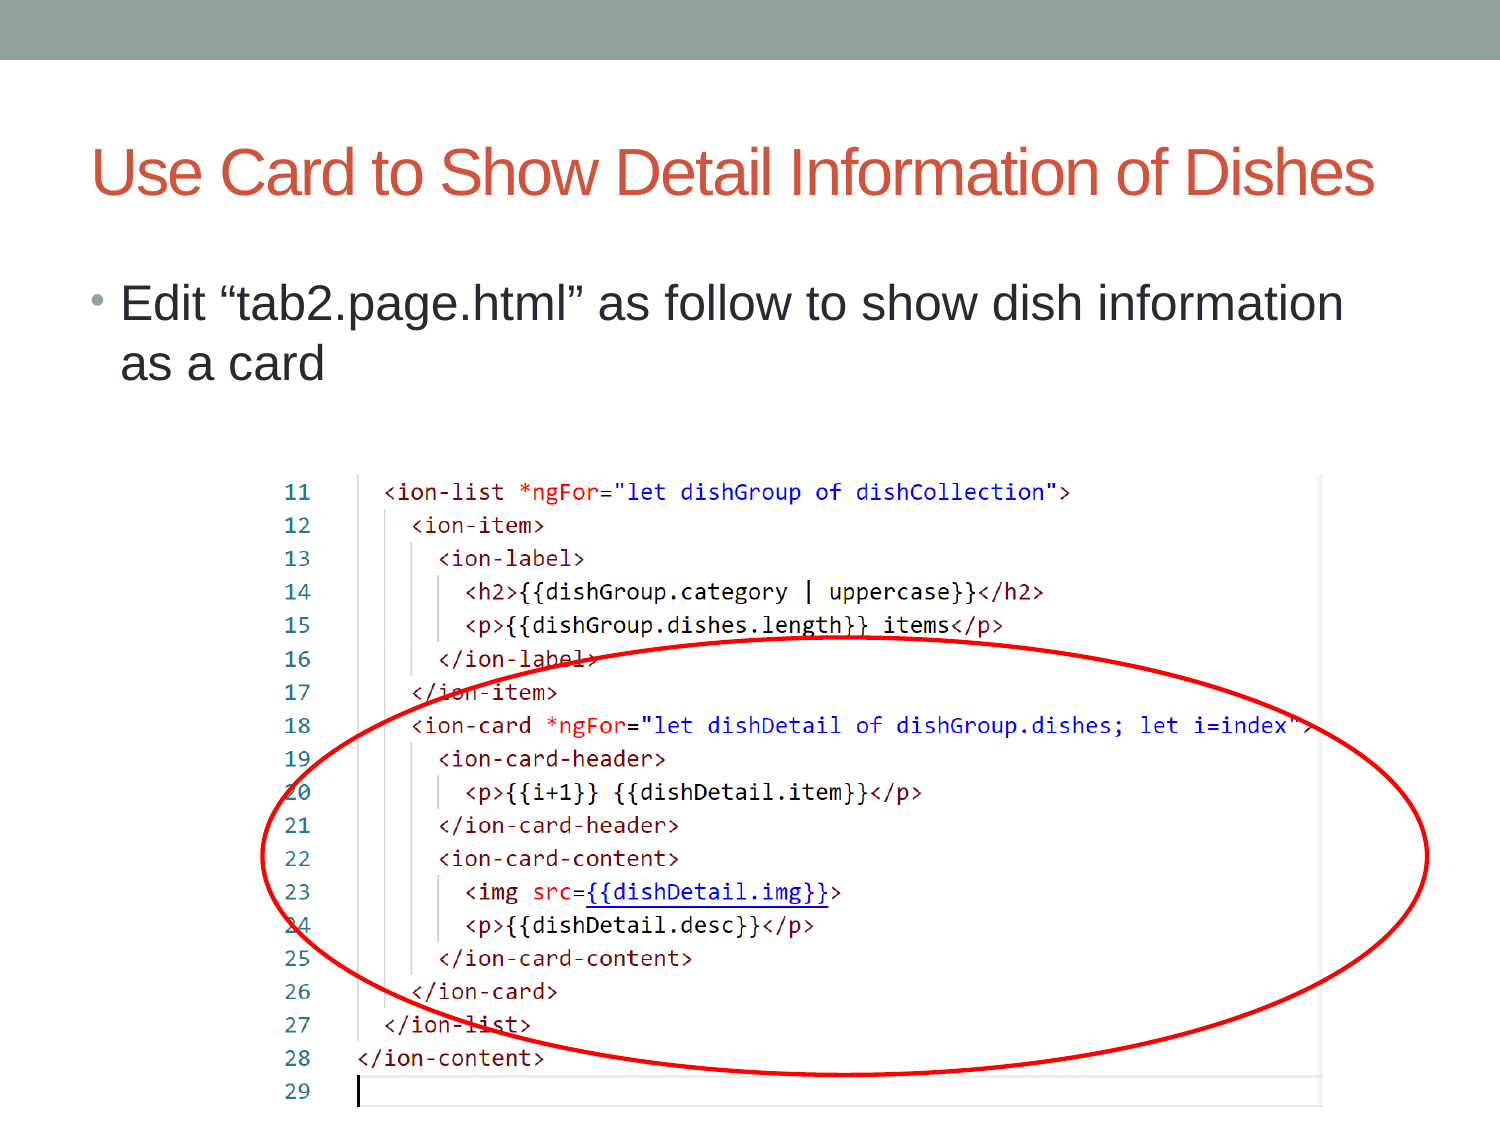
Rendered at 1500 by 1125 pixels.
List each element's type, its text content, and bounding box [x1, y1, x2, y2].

title Use Card to Show Detail Information of Dishes [75, 87, 1425, 250]
list Edit “tab2.page.html” as follow to show dish information as a card [75, 262, 1425, 1063]
text_box [1336, 736, 1430, 977]
picture [249, 474, 1329, 1107]
